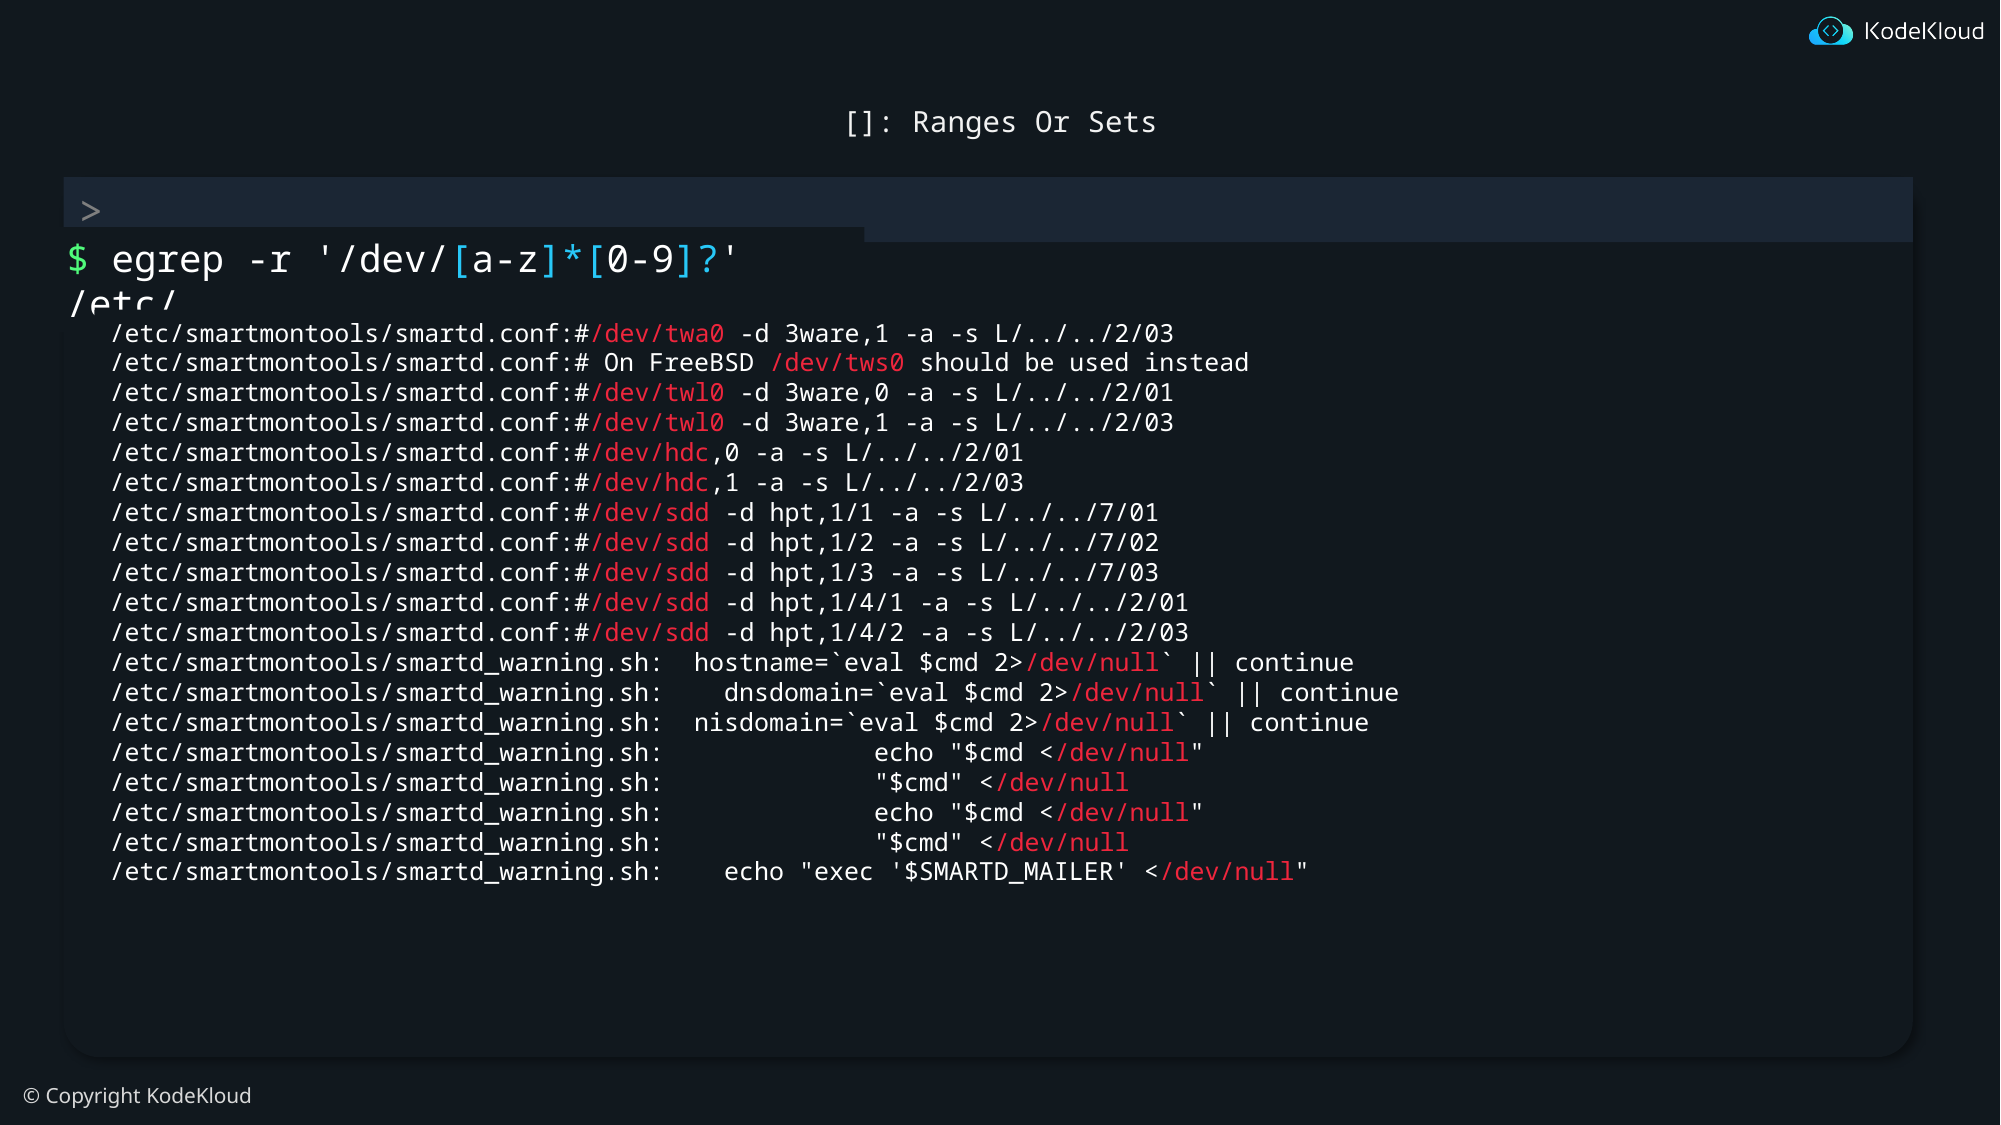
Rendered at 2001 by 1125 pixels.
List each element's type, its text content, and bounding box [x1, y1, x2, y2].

title []: Ranges Or Sets [593, 73, 1407, 173]
text_box $ egrep -r '/dev/[a-z]*[0-9]?' /etc/ [51, 227, 865, 332]
picture [1792, 0, 2000, 62]
text_box /etc/smartmontools/smartd.conf:#/dev/twa0 -d 3ware,1 -a -s L/../../2/03 /etc/smartmontools/smartd.conf:# On FreeBSD /dev/tws0 should be used instead /etc/smartmontools/smartd.conf:#/dev/twl0 -d 3ware,0 -a -s L/../../2/01 /etc/smartmontools/smartd.conf:#/dev/twl0 -d 3ware,1 -a -s L/../../2/03 /etc/smartmontools/smartd.conf:#/dev/hdc,0 -a -s L/../../2/01 /etc/smartmontools/smartd.conf:#/dev/hdc,1 -a -s L/../../2/03 /etc/smartmontools/smartd.conf:#/dev/sdd -d hpt,1/1 -a -s L/../../7/01 /etc/smartmontools/smartd.conf:#/dev/sdd -d hpt,1/2 -a -s L/../../7/02 /etc/smartmontools/smartd.conf:#/dev/sdd -d hpt,1/3 -a -s L/../../7/03 /etc/smartmontools/smartd.conf:#/dev/sdd -d hpt,1/4/1 -a -s L/../../2/01 /etc/smartmontools/smartd.conf:#/dev/sdd -d hpt,1/4/2 -a -s L/../../2/03 /etc/smartmontools/smartd_warning.sh: hostname=`eval $cmd 2>/dev/null` || continue /etc/smartmontools/smartd_warning.sh: dnsdomain=`eval $cmd 2>/dev/null` || continue /etc/smartmontools/smartd_warning.sh: nisdomain=`eval $cmd 2>/dev/null` || continue /etc/smartmontools/smartd_warning.sh: echo "$cmd </dev/null" /etc/smartmontools/smartd_warning.sh: "$cmd" </dev/null /etc/smartmontools/smartd_warning.sh: echo "$cmd </dev/null" /etc/smartmontools/smartd_warning.sh: "$cmd" </dev/null /etc/smartmontools/smartd_warning.sh: echo "exec '$SMARTD_MAILER' </dev/null" [94, 309, 1509, 894]
